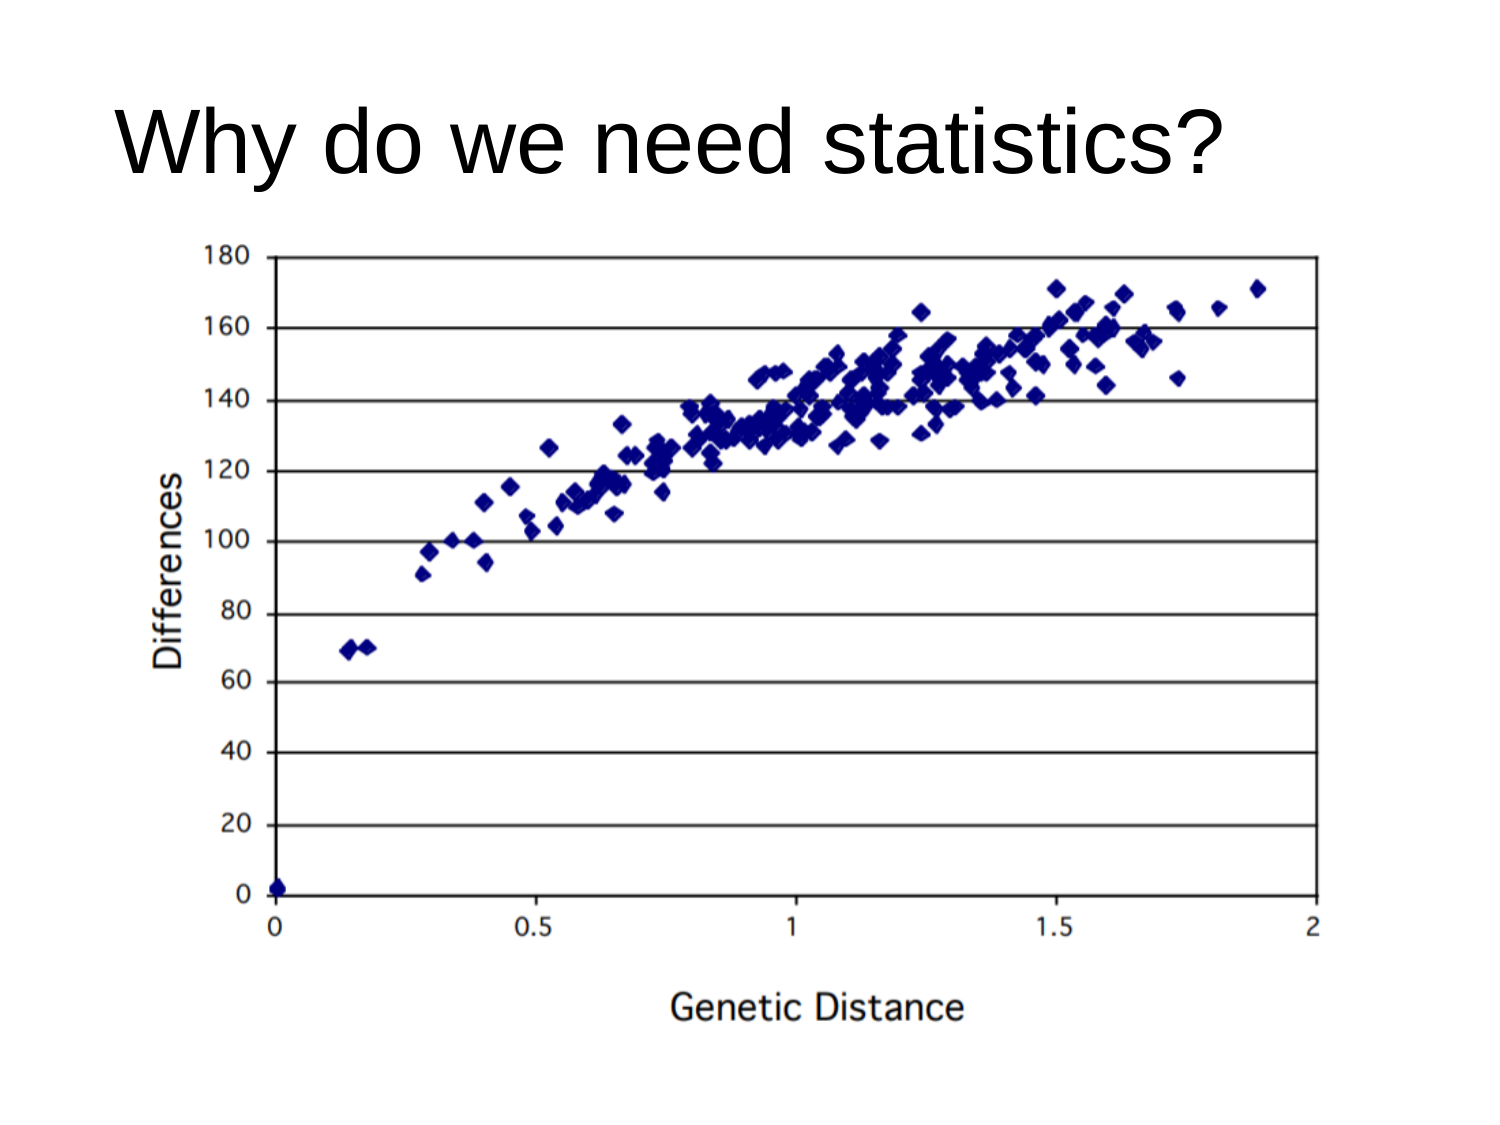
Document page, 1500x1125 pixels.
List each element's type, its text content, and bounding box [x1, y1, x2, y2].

picture [106, 235, 1412, 1055]
title Why do we need statistics? [99, 35, 1393, 253]
